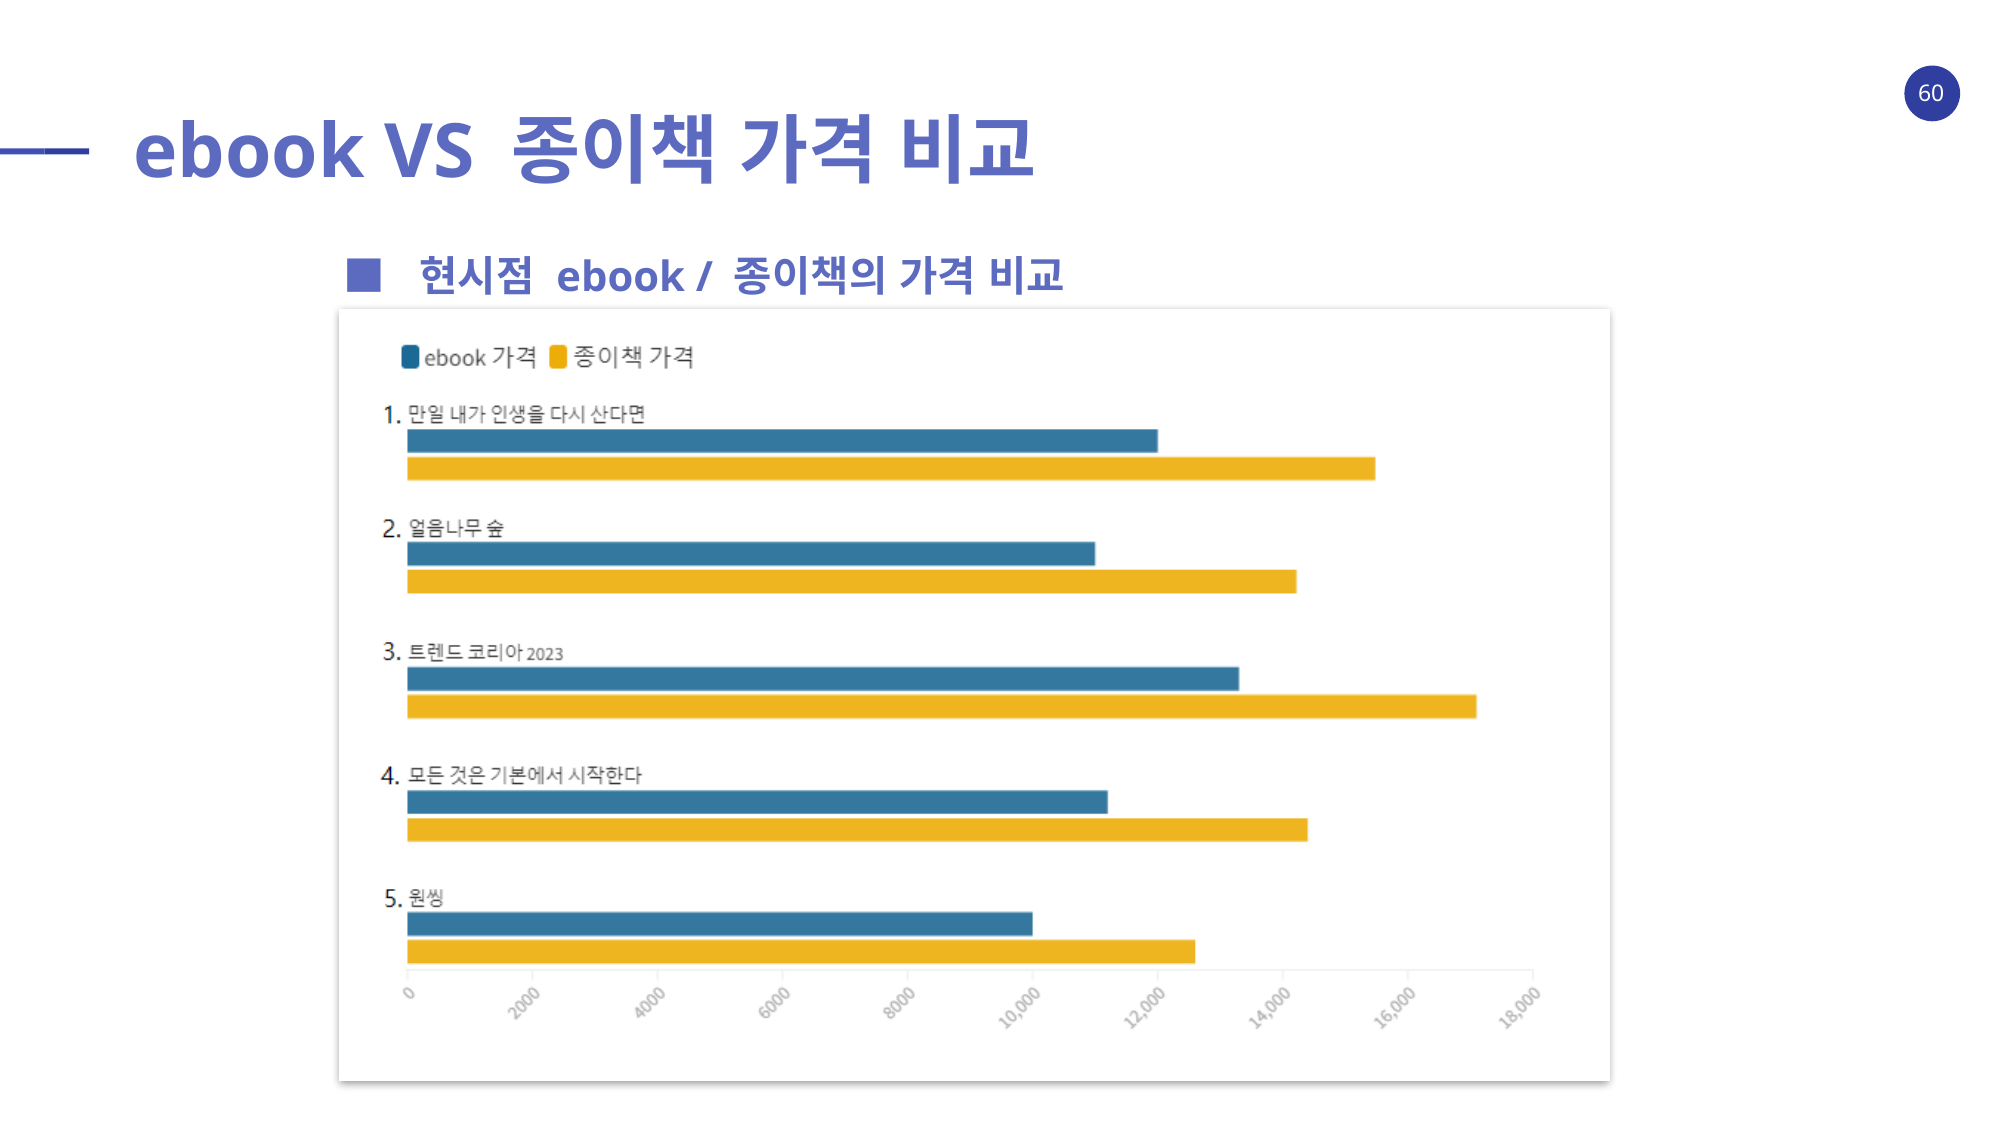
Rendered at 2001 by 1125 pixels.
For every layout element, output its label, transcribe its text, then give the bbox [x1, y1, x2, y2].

text_box ■ 현시점 ebook / 종이책의 가격 비교 [343, 255, 1084, 306]
title ebook VS 종이책 가격 비교 [133, 112, 1863, 197]
picture [353, 323, 1596, 1067]
